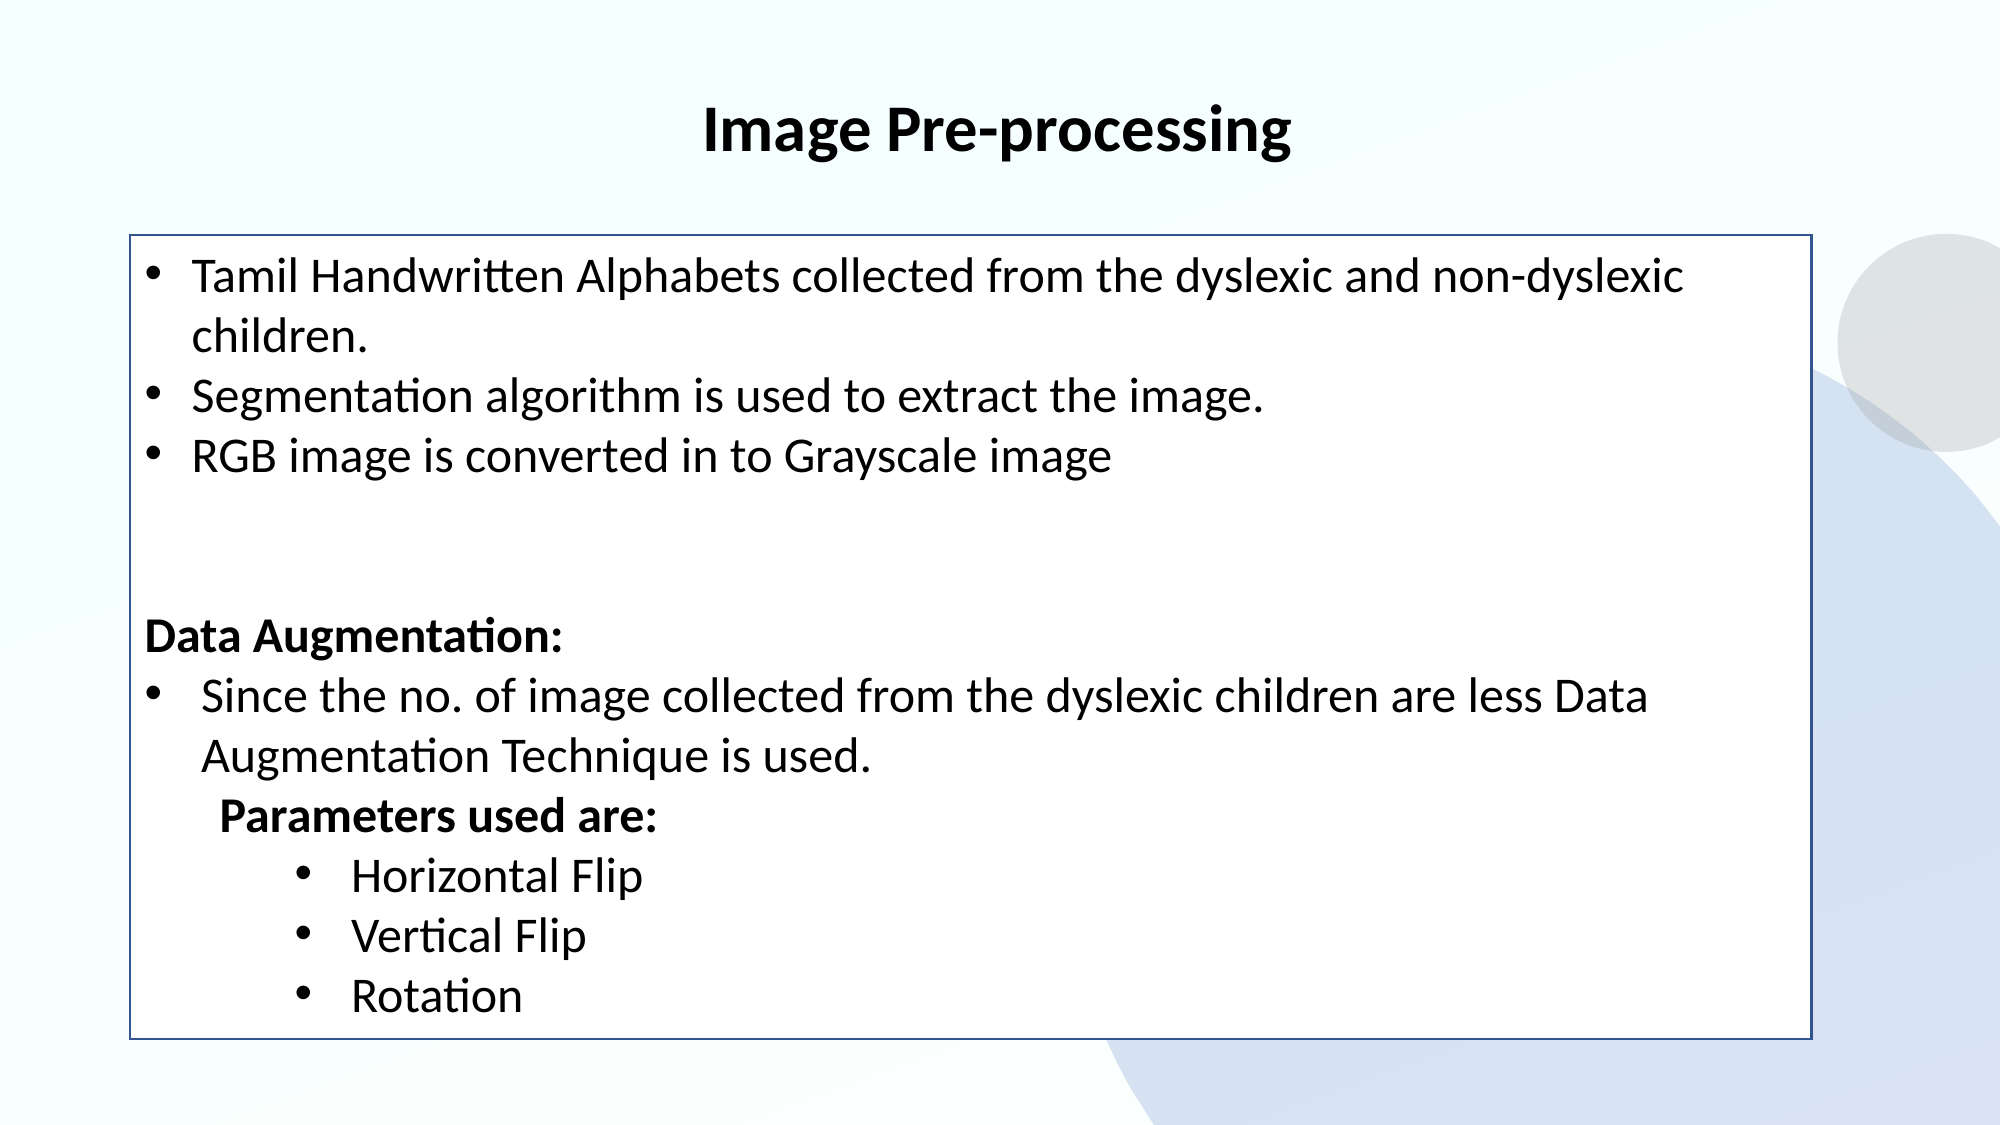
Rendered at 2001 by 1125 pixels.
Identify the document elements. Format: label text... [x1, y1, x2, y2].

text_box Tamil Handwritten Alphabets collected from the dyslexic and non-dyslexic children. Segmentation algorithm is used to extract the image. RGB image is converted in to Grayscale image Data Augmentation: Since the no. of image collected from the dyslexic children are less Data Augmentation Technique is used. Parameters used are: Horizontal Flip Vertical Flip Rotation [129, 234, 1812, 1030]
title Image Pre-processing [85, 86, 1910, 192]
text_box [129, 234, 1813, 1040]
